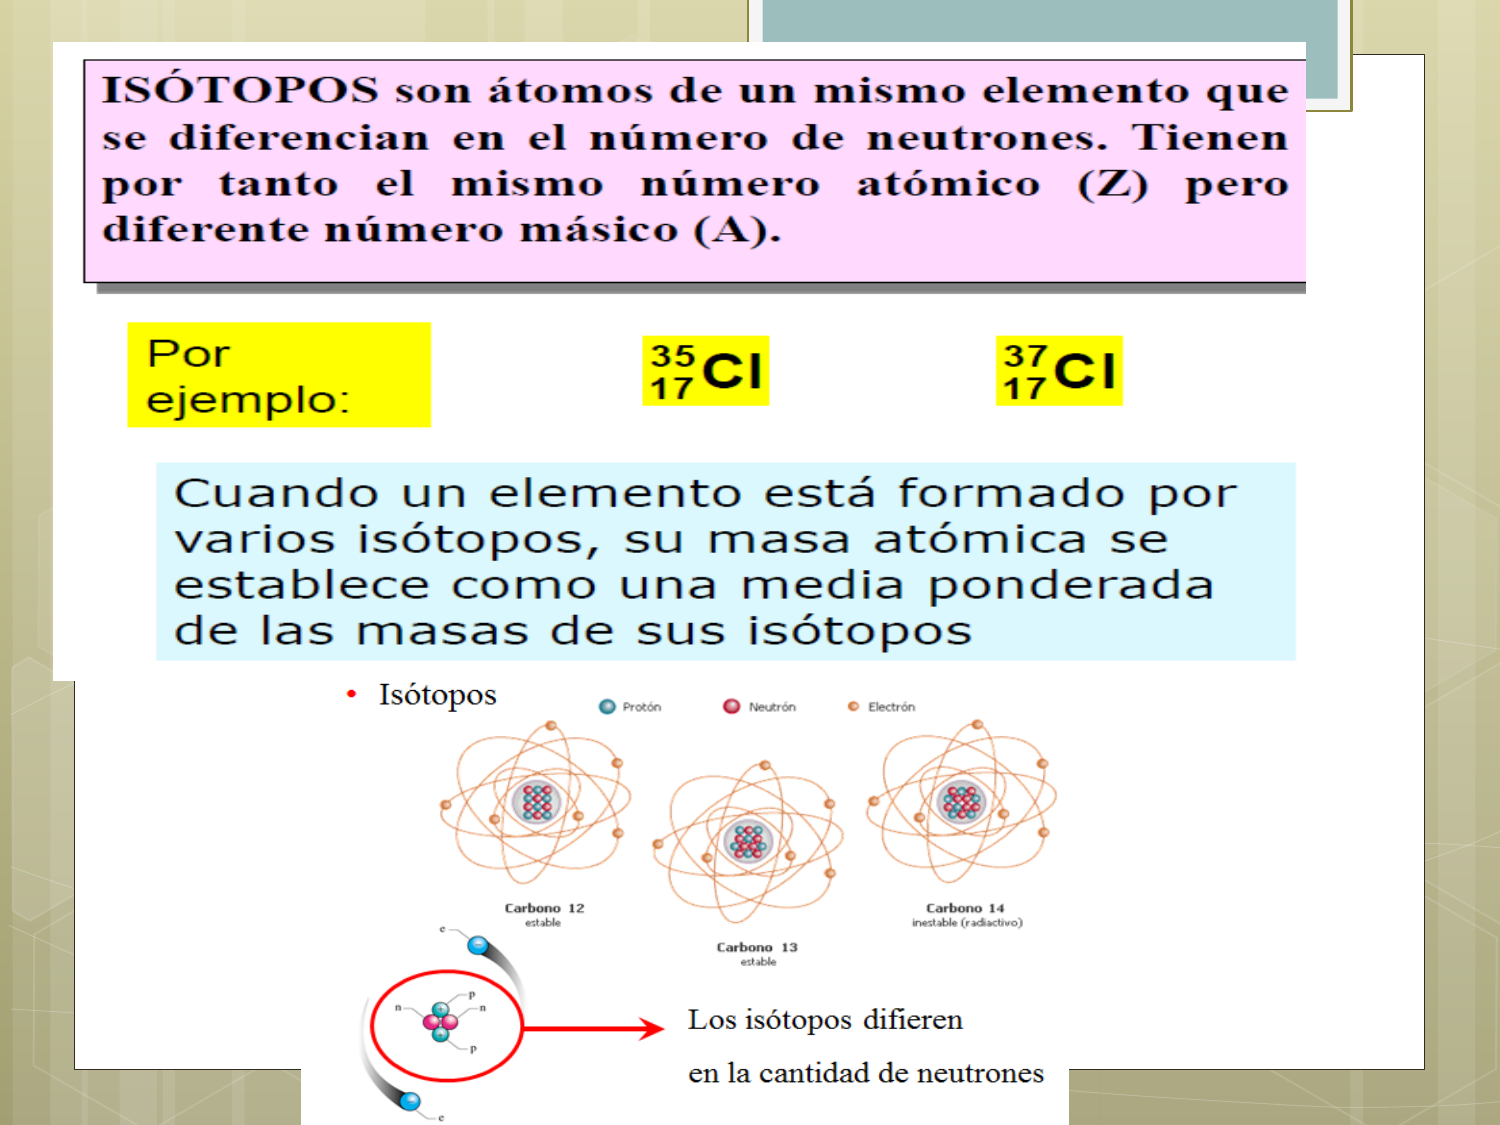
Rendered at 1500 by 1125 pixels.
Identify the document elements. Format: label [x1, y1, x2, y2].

picture [52, 42, 1306, 1125]
